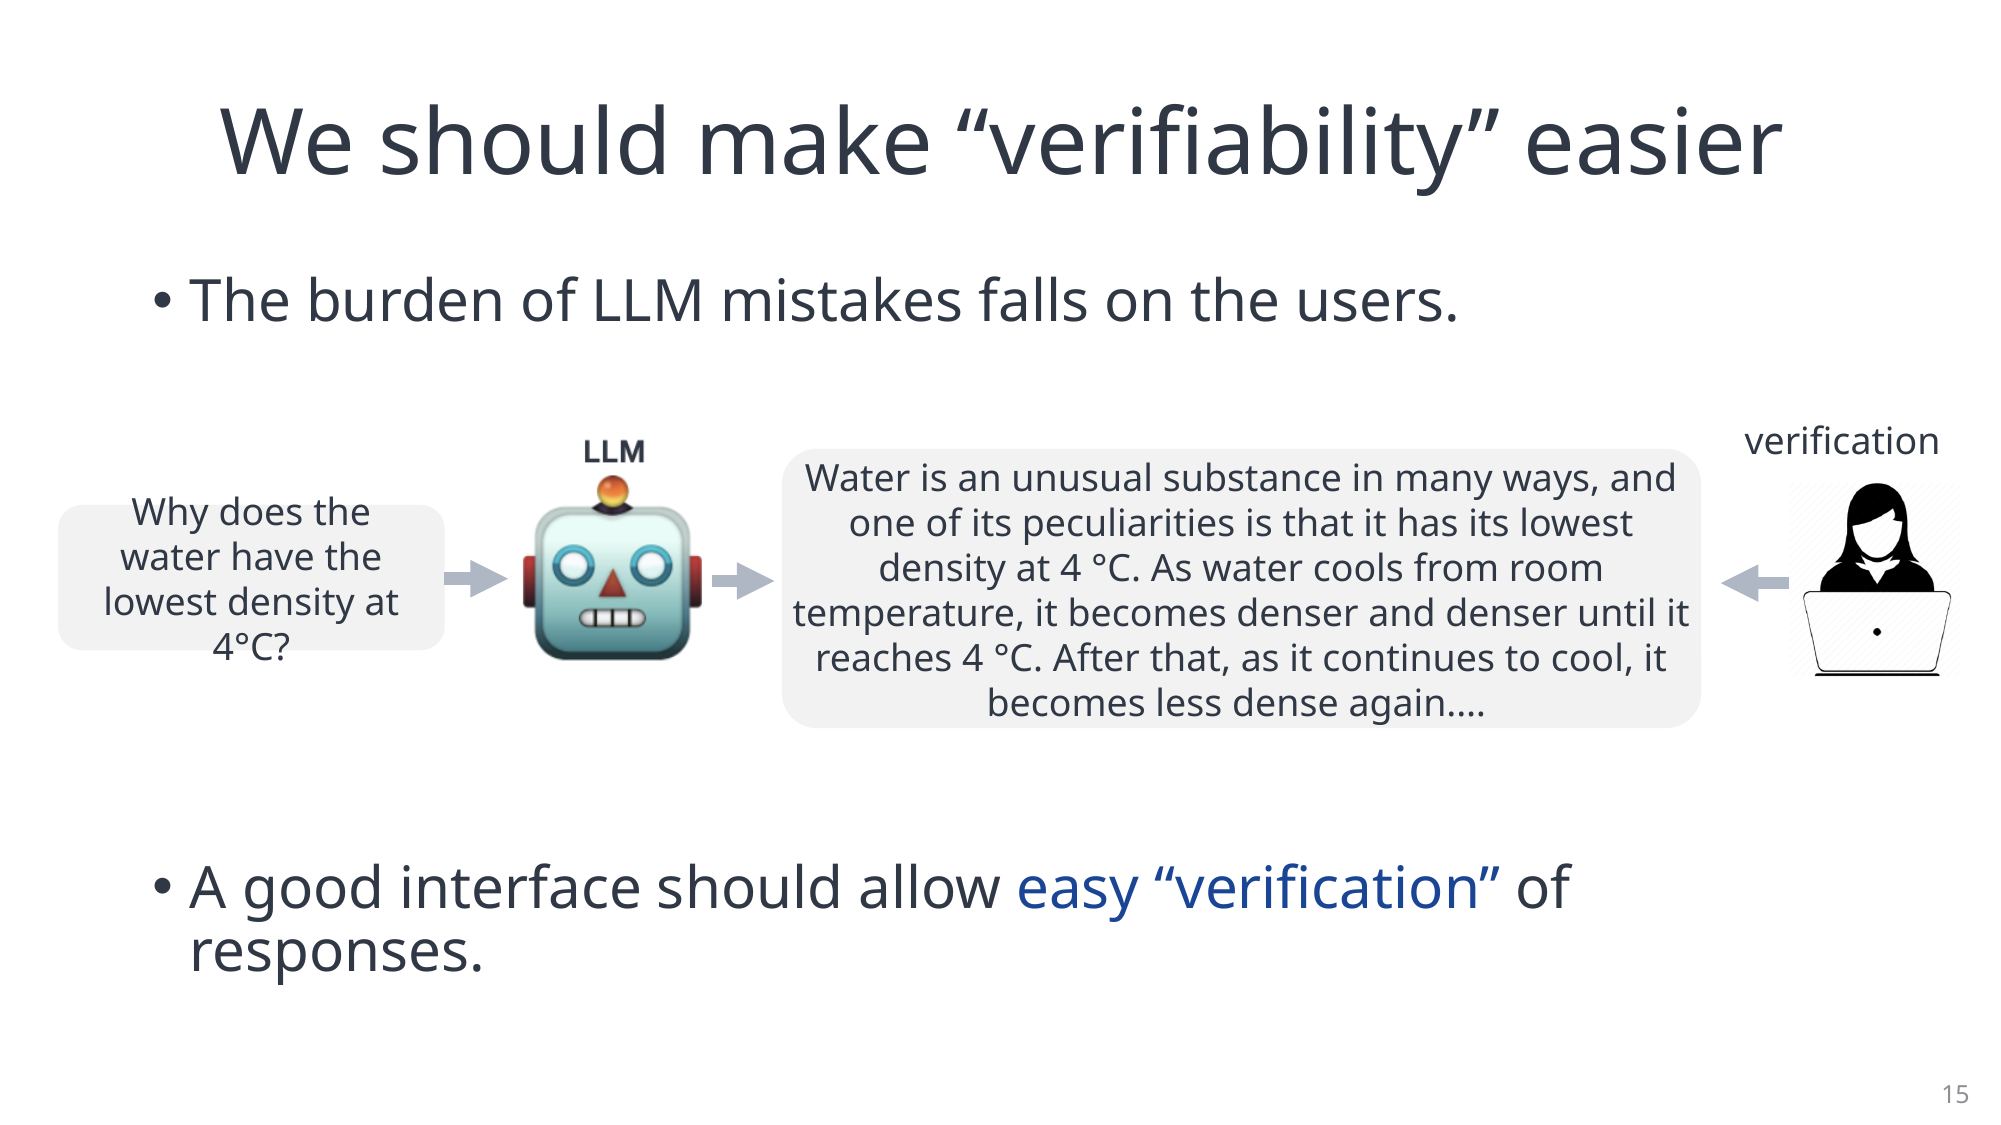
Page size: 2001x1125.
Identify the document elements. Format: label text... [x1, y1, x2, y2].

slide_number 15 [1912, 1065, 2000, 1125]
picture [510, 396, 708, 695]
text_box Why does the water have the lowest density at 4°C? [57, 503, 446, 652]
list The burden of LLM mistakes falls on the users. A good interface should allow easy “verification” of responses. [137, 263, 1863, 1029]
title We should make “verifiability” easier [32, 62, 1974, 228]
picture [1789, 475, 1960, 693]
text_box Water is an unusual substance in many ways, and one of its peculiarities is that it has its lowest density at 4 °C. As water cools from room temperature, it becomes denser and denser until it reaches 4 °C. After that, as it continues to cool, it becomes less dense again.… [780, 447, 1703, 730]
text_box verification [1736, 408, 1950, 471]
